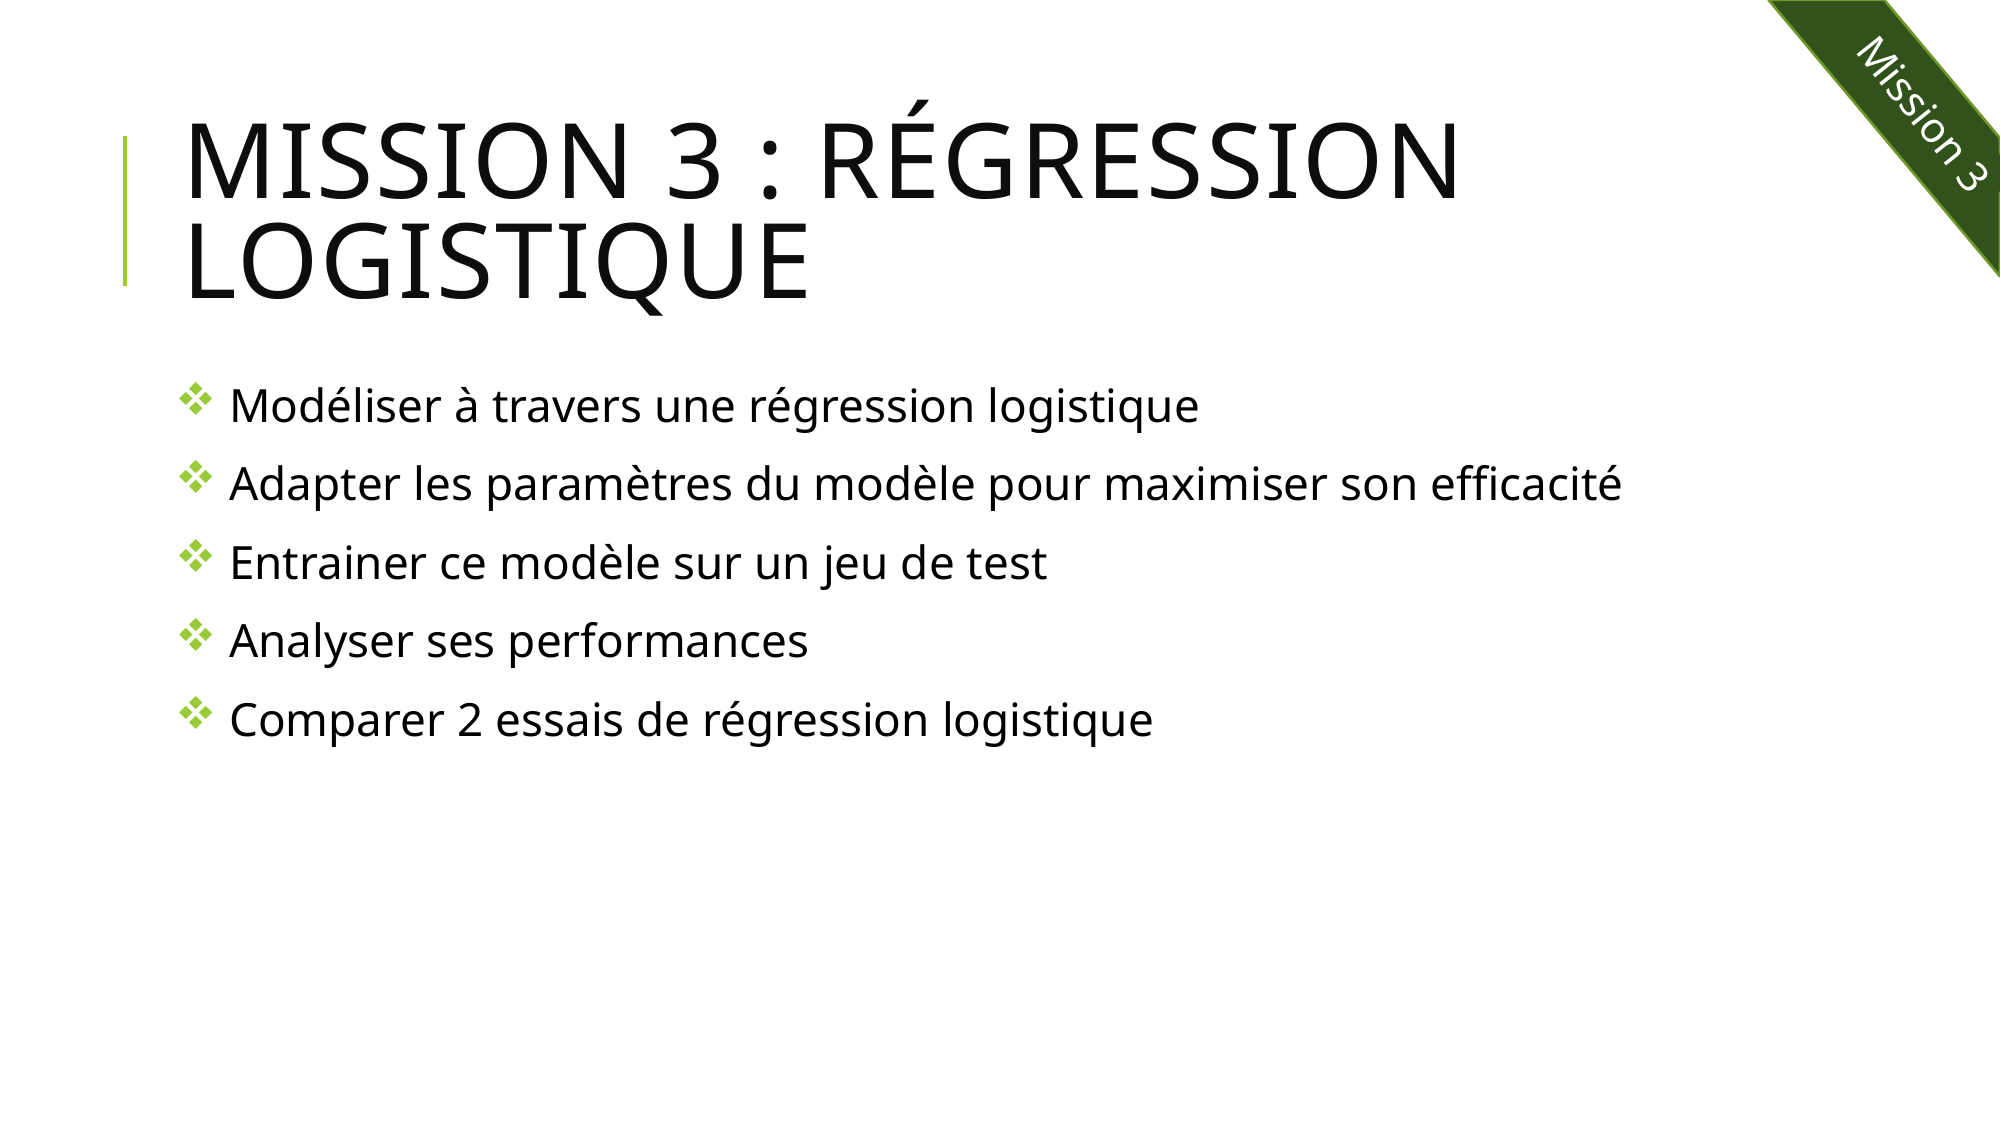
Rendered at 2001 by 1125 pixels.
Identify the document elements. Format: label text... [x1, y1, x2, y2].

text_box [1768, 0, 2000, 277]
title MISSION 3 : Régression Logistique [168, 96, 1763, 342]
list Modéliser à travers une régression logistique Adapter les paramètres du modèle pour maximiser son efficacité Entrainer ce modèle sur un jeu de test Analyser ses performances Comparer 2 essais de régression logistique [168, 375, 1763, 1035]
